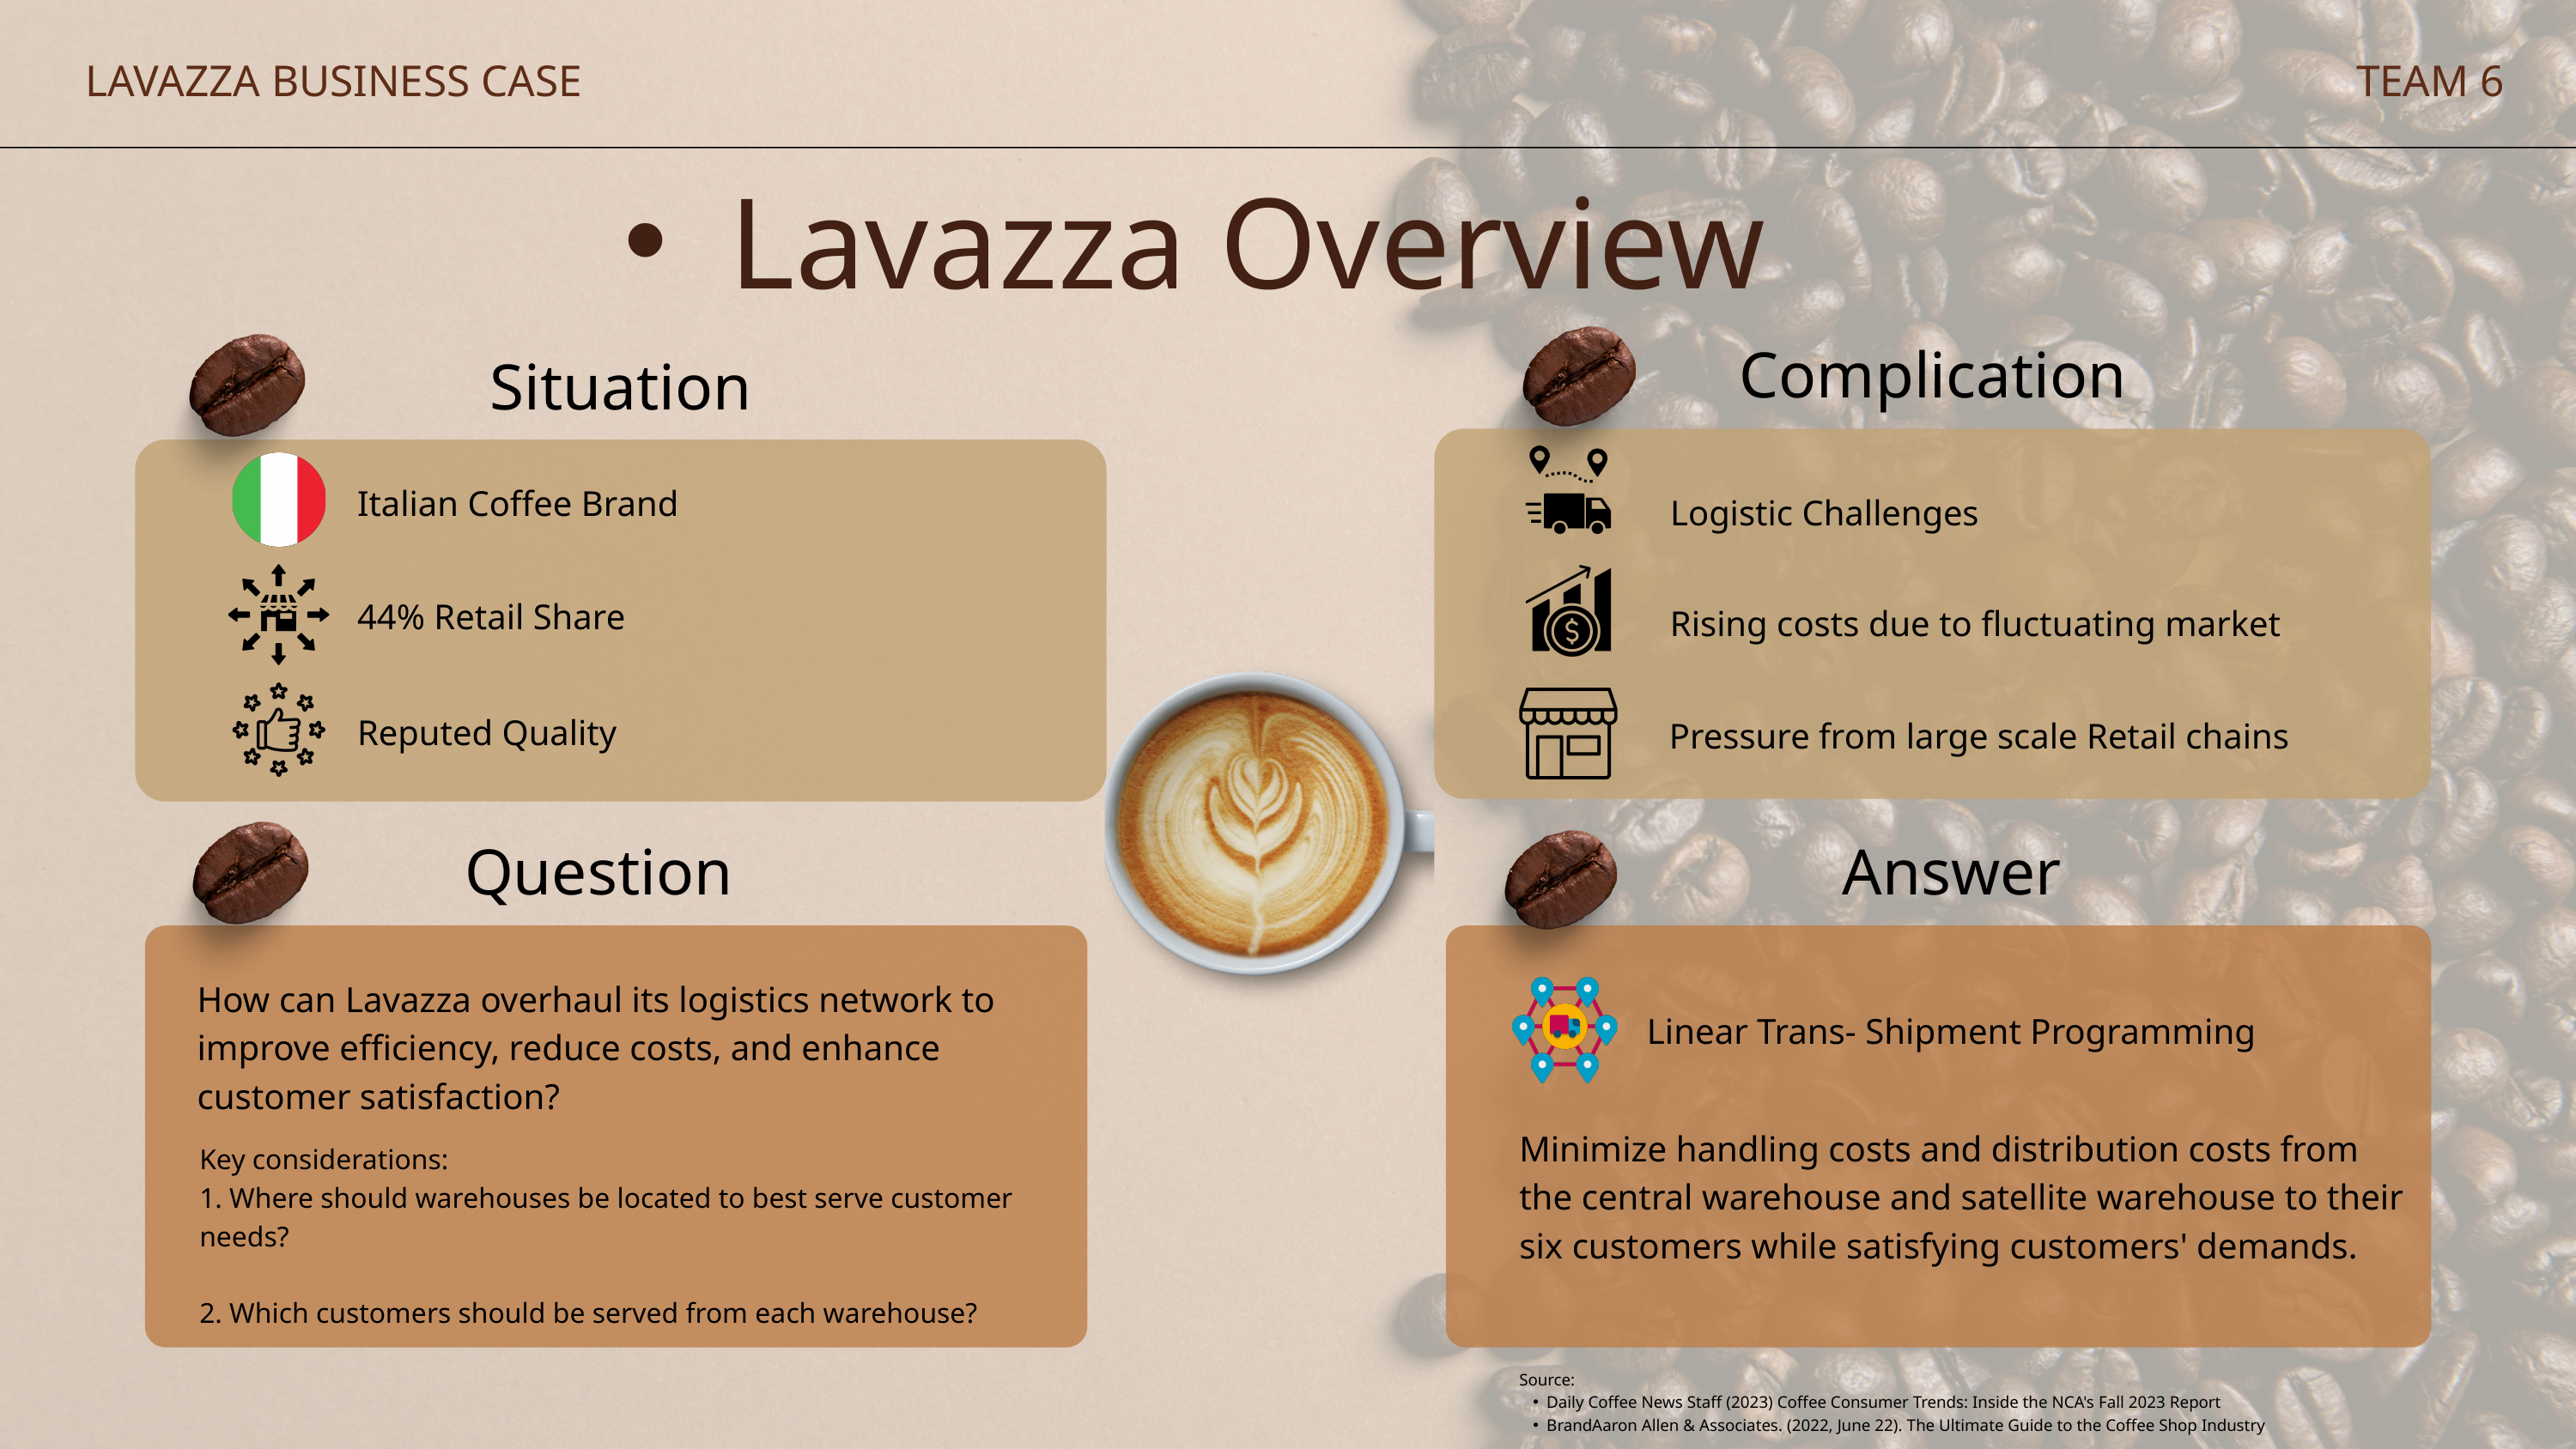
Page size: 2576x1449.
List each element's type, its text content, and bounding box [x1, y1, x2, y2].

text_box Complication [1739, 323, 2171, 411]
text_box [144, 925, 1088, 1348]
text_box Situation [452, 335, 790, 423]
text_box [1475, 829, 1618, 924]
text_box Lavazza Overview [517, 185, 2300, 314]
text_box [162, 821, 310, 924]
text_box Source: Daily Coffee News Staff (2023) Coffee Consumer Trends: Inside the NCA's Fall 2023 Report BrandAaron Allen & Associates. (2022, June 22). The Ultimate Guide to the Coffee Shop Industry [1519, 1366, 2565, 1434]
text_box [1434, 428, 2432, 799]
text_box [134, 439, 1107, 802]
text_box [1104, 658, 1435, 1011]
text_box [1445, 925, 2432, 1348]
text_box TEAM 6 [2132, 54, 2527, 106]
text_box [1493, 326, 1637, 427]
text_box Question [376, 820, 822, 908]
text_box Answer [1842, 820, 2129, 908]
text_box LAVAZZA BUSINESS CASE [85, 54, 657, 106]
text_box [0, 148, 2576, 1449]
text_box [0, 0, 2576, 147]
text_box [159, 333, 306, 438]
